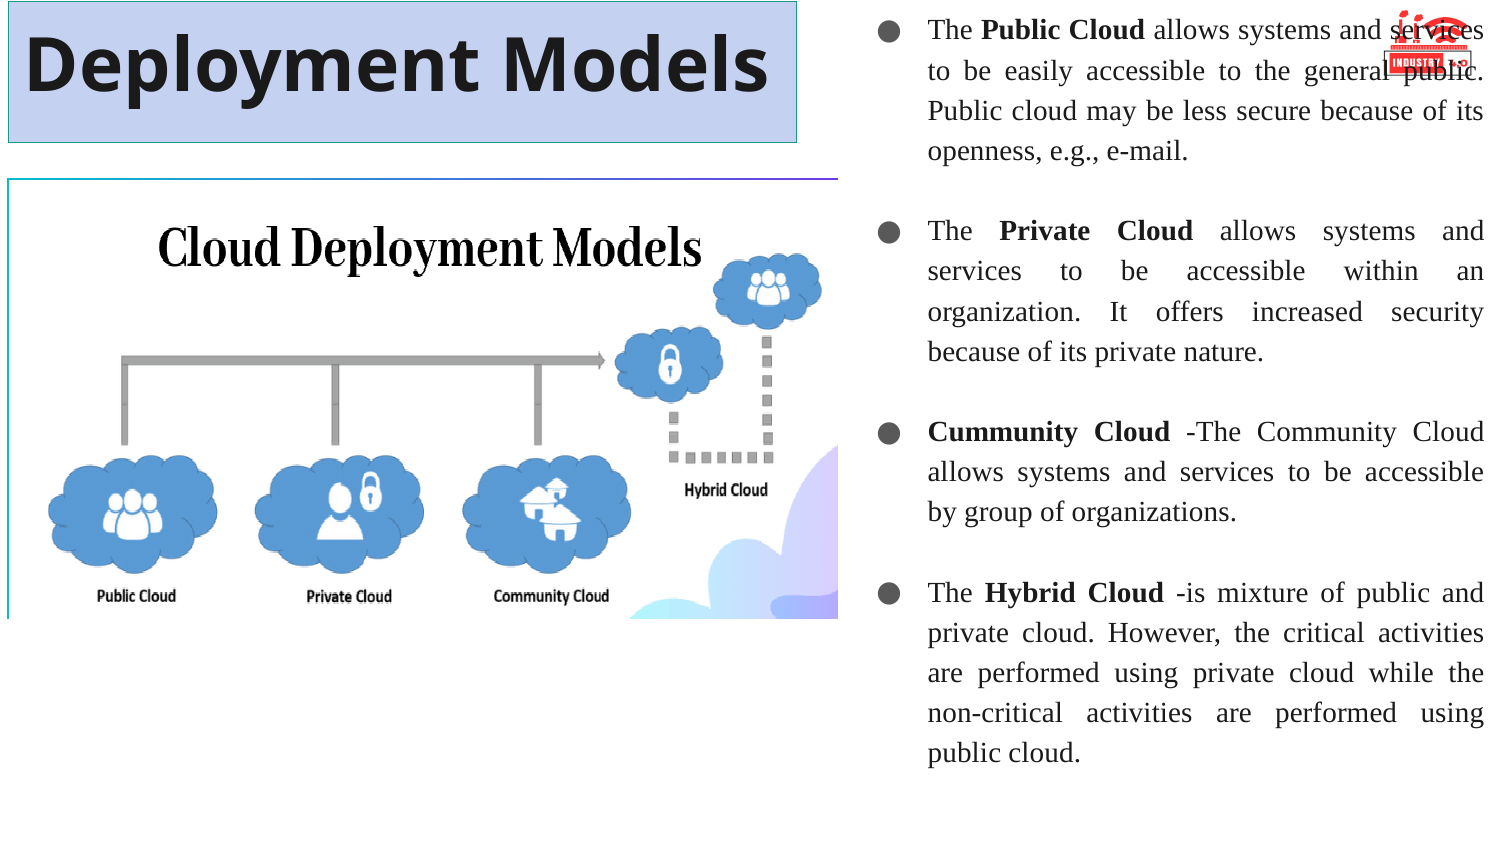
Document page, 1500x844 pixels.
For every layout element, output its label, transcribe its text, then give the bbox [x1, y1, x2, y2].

list The Public Cloud allows systems and services to be easily accessible to the general public. Public cloud may be less secure because of its openness, e.g., e-mail. The Private Cloud allows systems and services to be accessible within an organization. It offers increased security because of its private nature. Cummunity Cloud -The Community Cloud allows systems and services to be accessible by group of organizations. The Hybrid Cloud -is mixture of public and private cloud. However, the critical activities are performed using private cloud while the non-critical activities are performed using public cloud. [837, 0, 1500, 795]
picture [7, 177, 838, 619]
title Deployment Models [8, 1, 797, 143]
